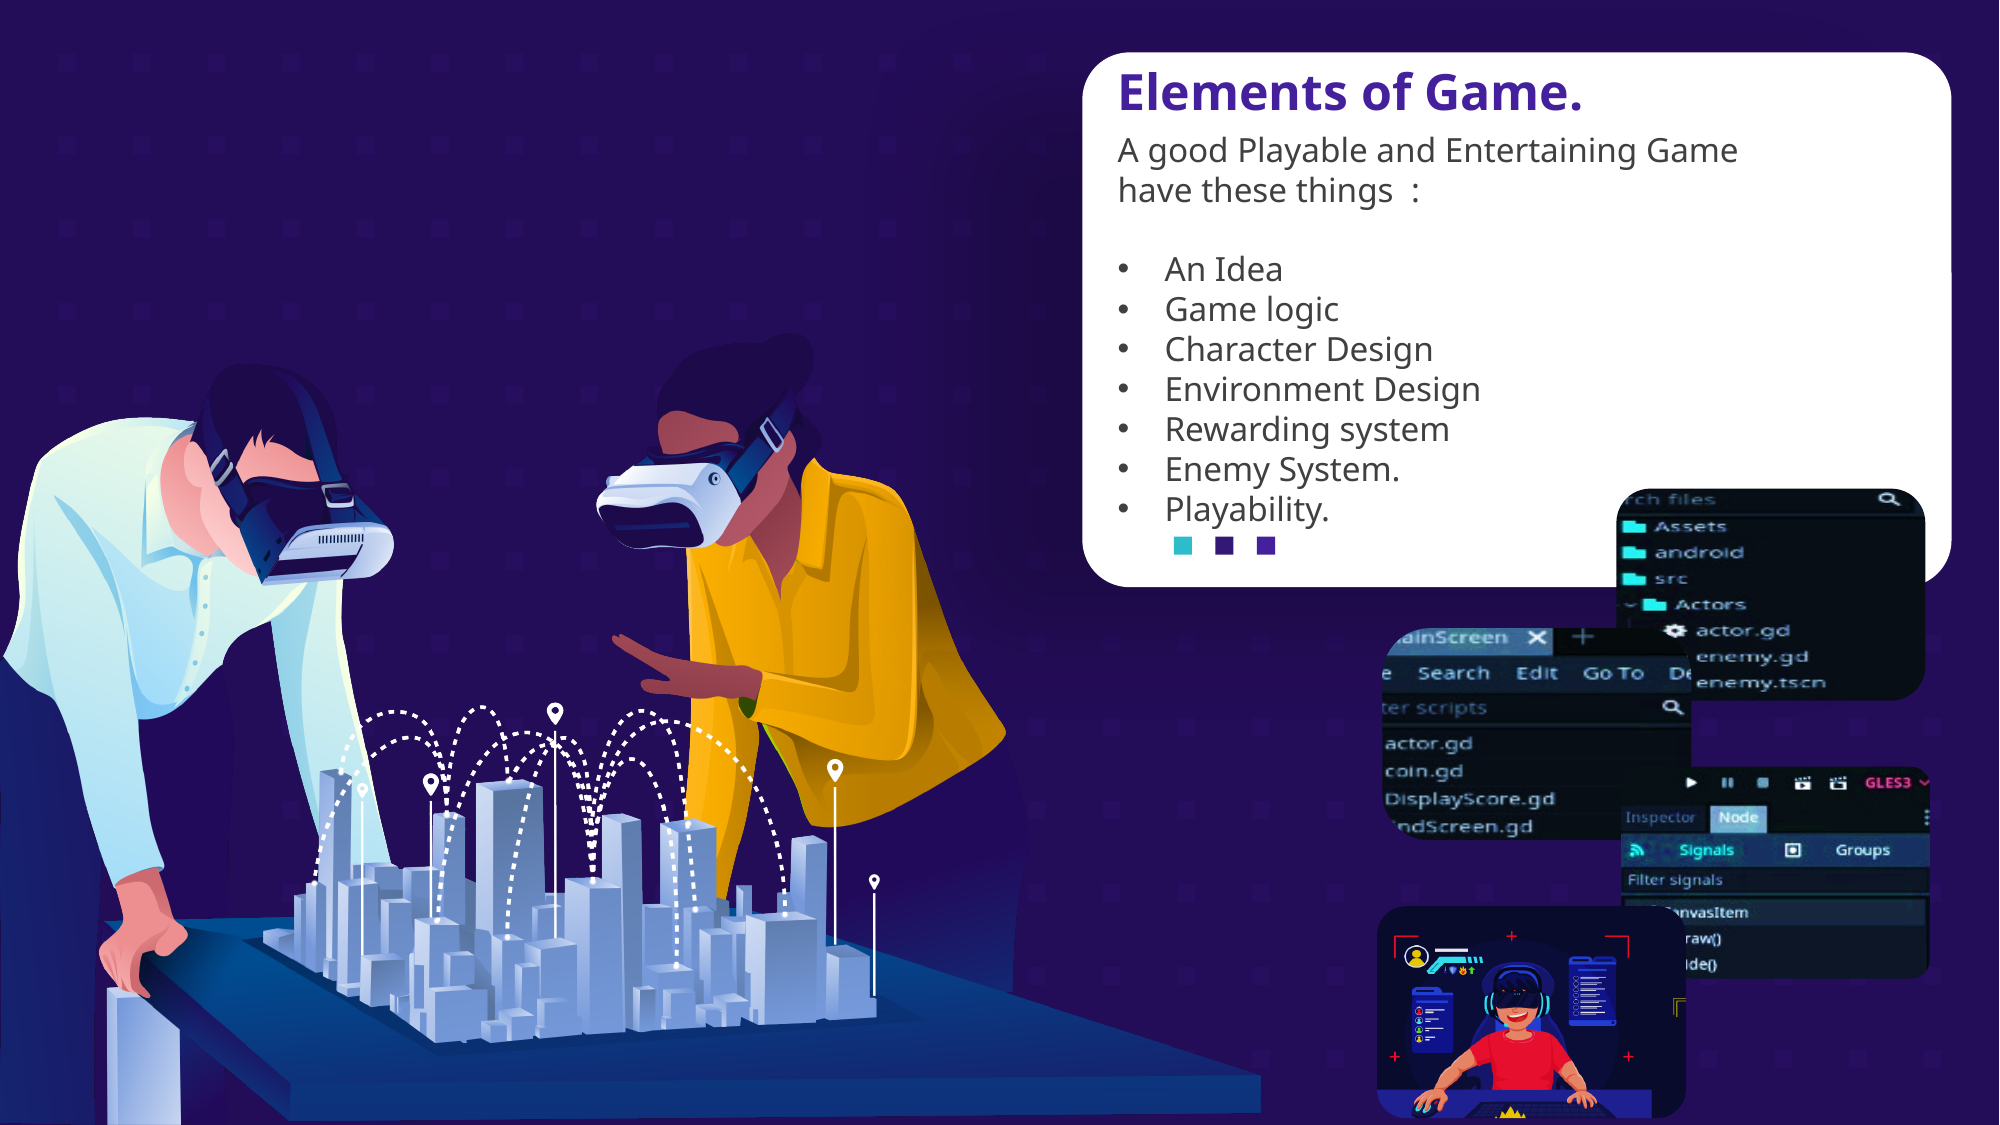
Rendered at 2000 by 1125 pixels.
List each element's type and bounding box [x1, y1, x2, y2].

text_box [1618, 764, 1933, 981]
text_box [1082, 52, 1952, 614]
text_box [1380, 626, 1694, 843]
text_box [1374, 904, 1689, 1121]
text_box [1614, 621, 1928, 703]
picture [0, 332, 1261, 1125]
